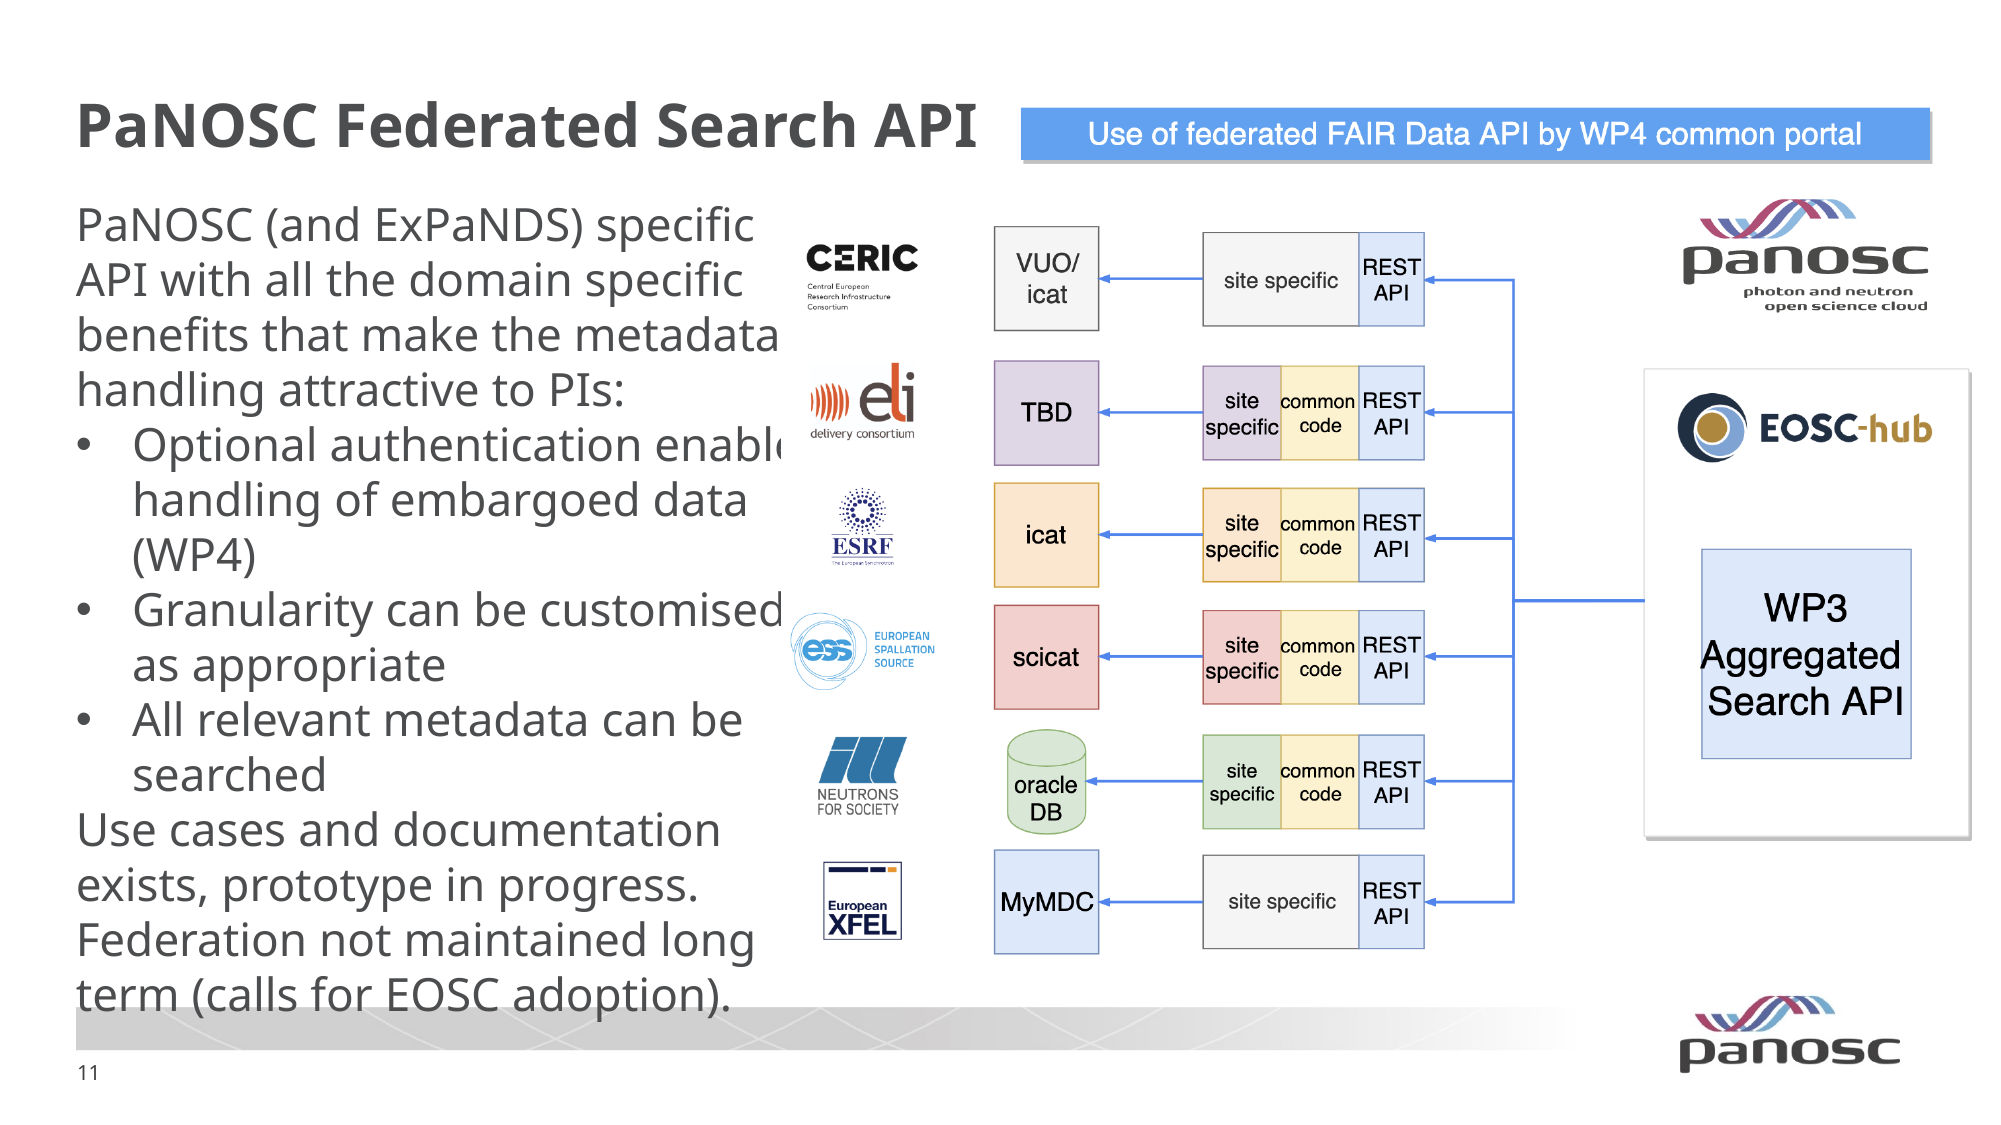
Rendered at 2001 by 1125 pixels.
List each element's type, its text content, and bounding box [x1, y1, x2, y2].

title PaNOSC Federated Search API [75, 86, 1276, 160]
list PaNOSC (and ExPaNDS) specific API with all the domain specific benefits that make the metadata handling attractive to PIs: Optional authentication enables handling of embargoed data (WP4) Granularity can be customised as appropriate All relevant metadata can be searched Use cases and documentation exists, prototype in progress. Federation not maintained long term (calls for EOSC adoption). [75, 195, 825, 1029]
picture [1, 101, 1999, 1125]
